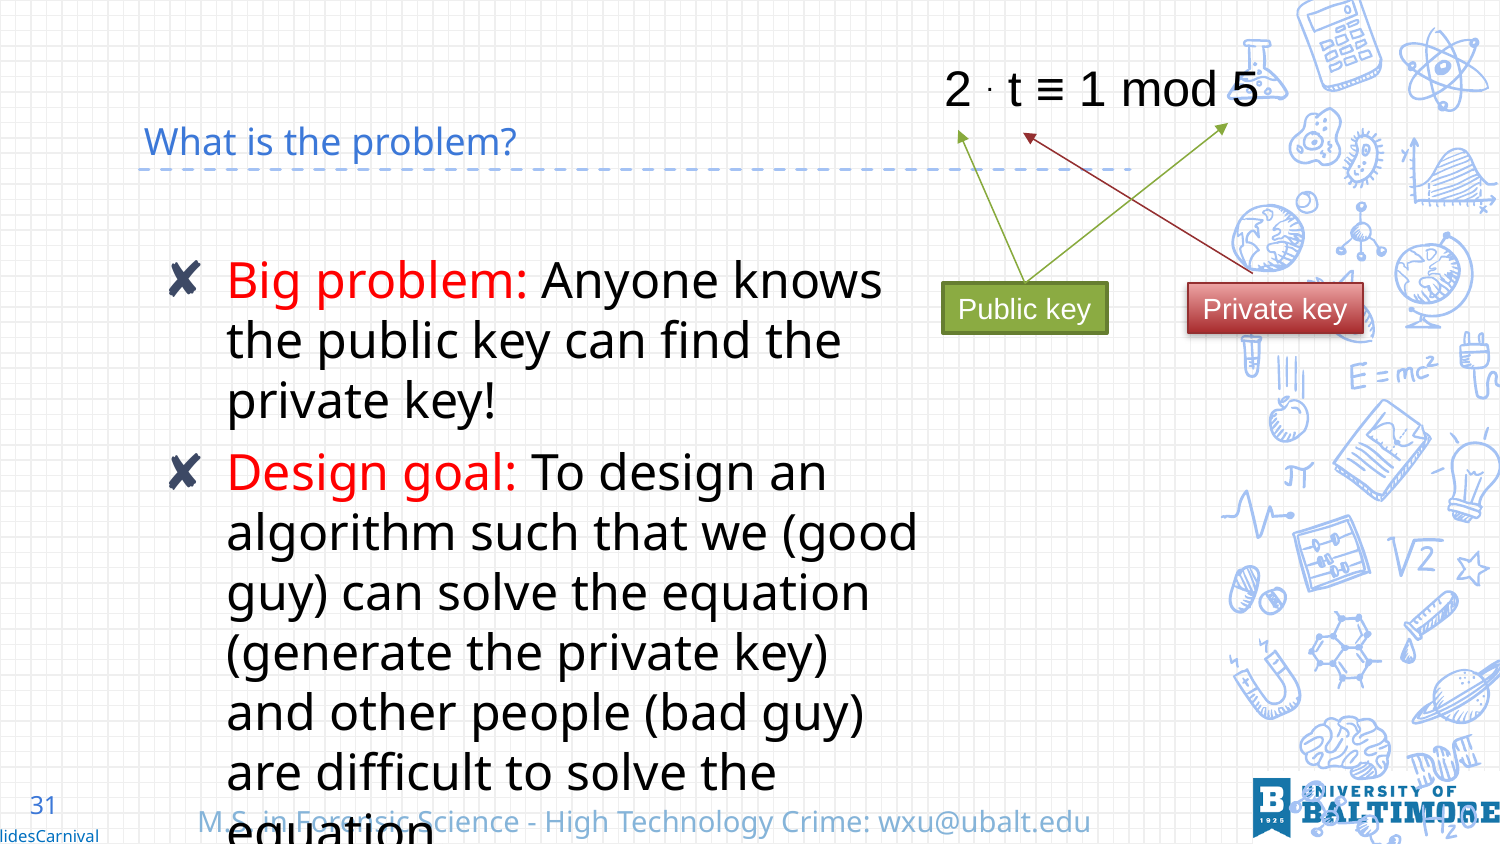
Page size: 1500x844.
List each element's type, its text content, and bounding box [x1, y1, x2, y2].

picture [1316, 786, 1321, 797]
picture [1253, 771, 1500, 844]
text_box Private key [1187, 282, 1364, 334]
text_box Public key [941, 281, 1109, 335]
text_box 2 . t ≡ 1 mod 5 [917, 48, 1289, 124]
title What is the problem? [129, 37, 1137, 178]
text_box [957, 129, 1019, 284]
slide_number 31 [14, 774, 105, 840]
picture [1327, 813, 1336, 822]
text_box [1232, 132, 1254, 274]
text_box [1024, 122, 1229, 284]
list Big problem: Anyone knows the public key can find the private key! Design goal: To design an algorithm such that we (good guy) can solve the equation (generate the private key) and other people (bad guy) are difficult to solve the equation. [136, 233, 936, 716]
picture [1365, 817, 1376, 833]
